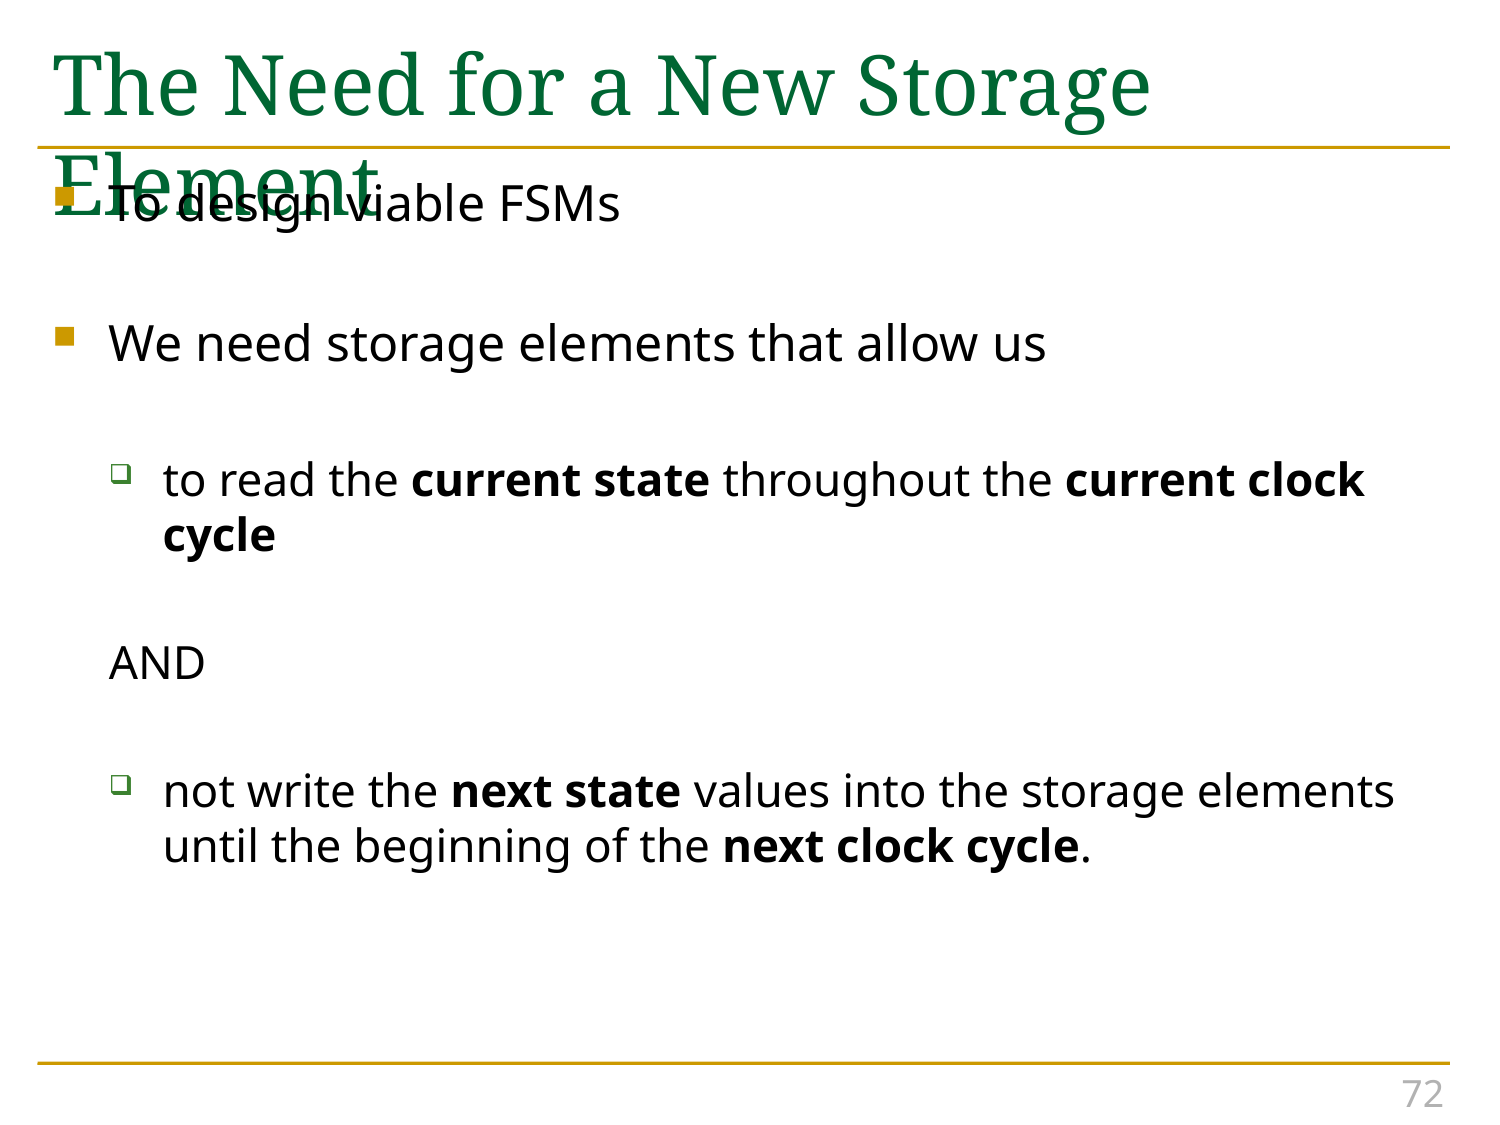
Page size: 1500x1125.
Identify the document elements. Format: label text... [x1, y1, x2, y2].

list To design viable FSMs We need storage elements that allow us to read the current state throughout the current clock cycle AND not write the next state values into the storage elements until the beginning of the next clock cycle. [37, 163, 1450, 1016]
title The Need for a New Storage Element [37, 24, 1450, 163]
slide_number 72 [1121, 1066, 1460, 1125]
